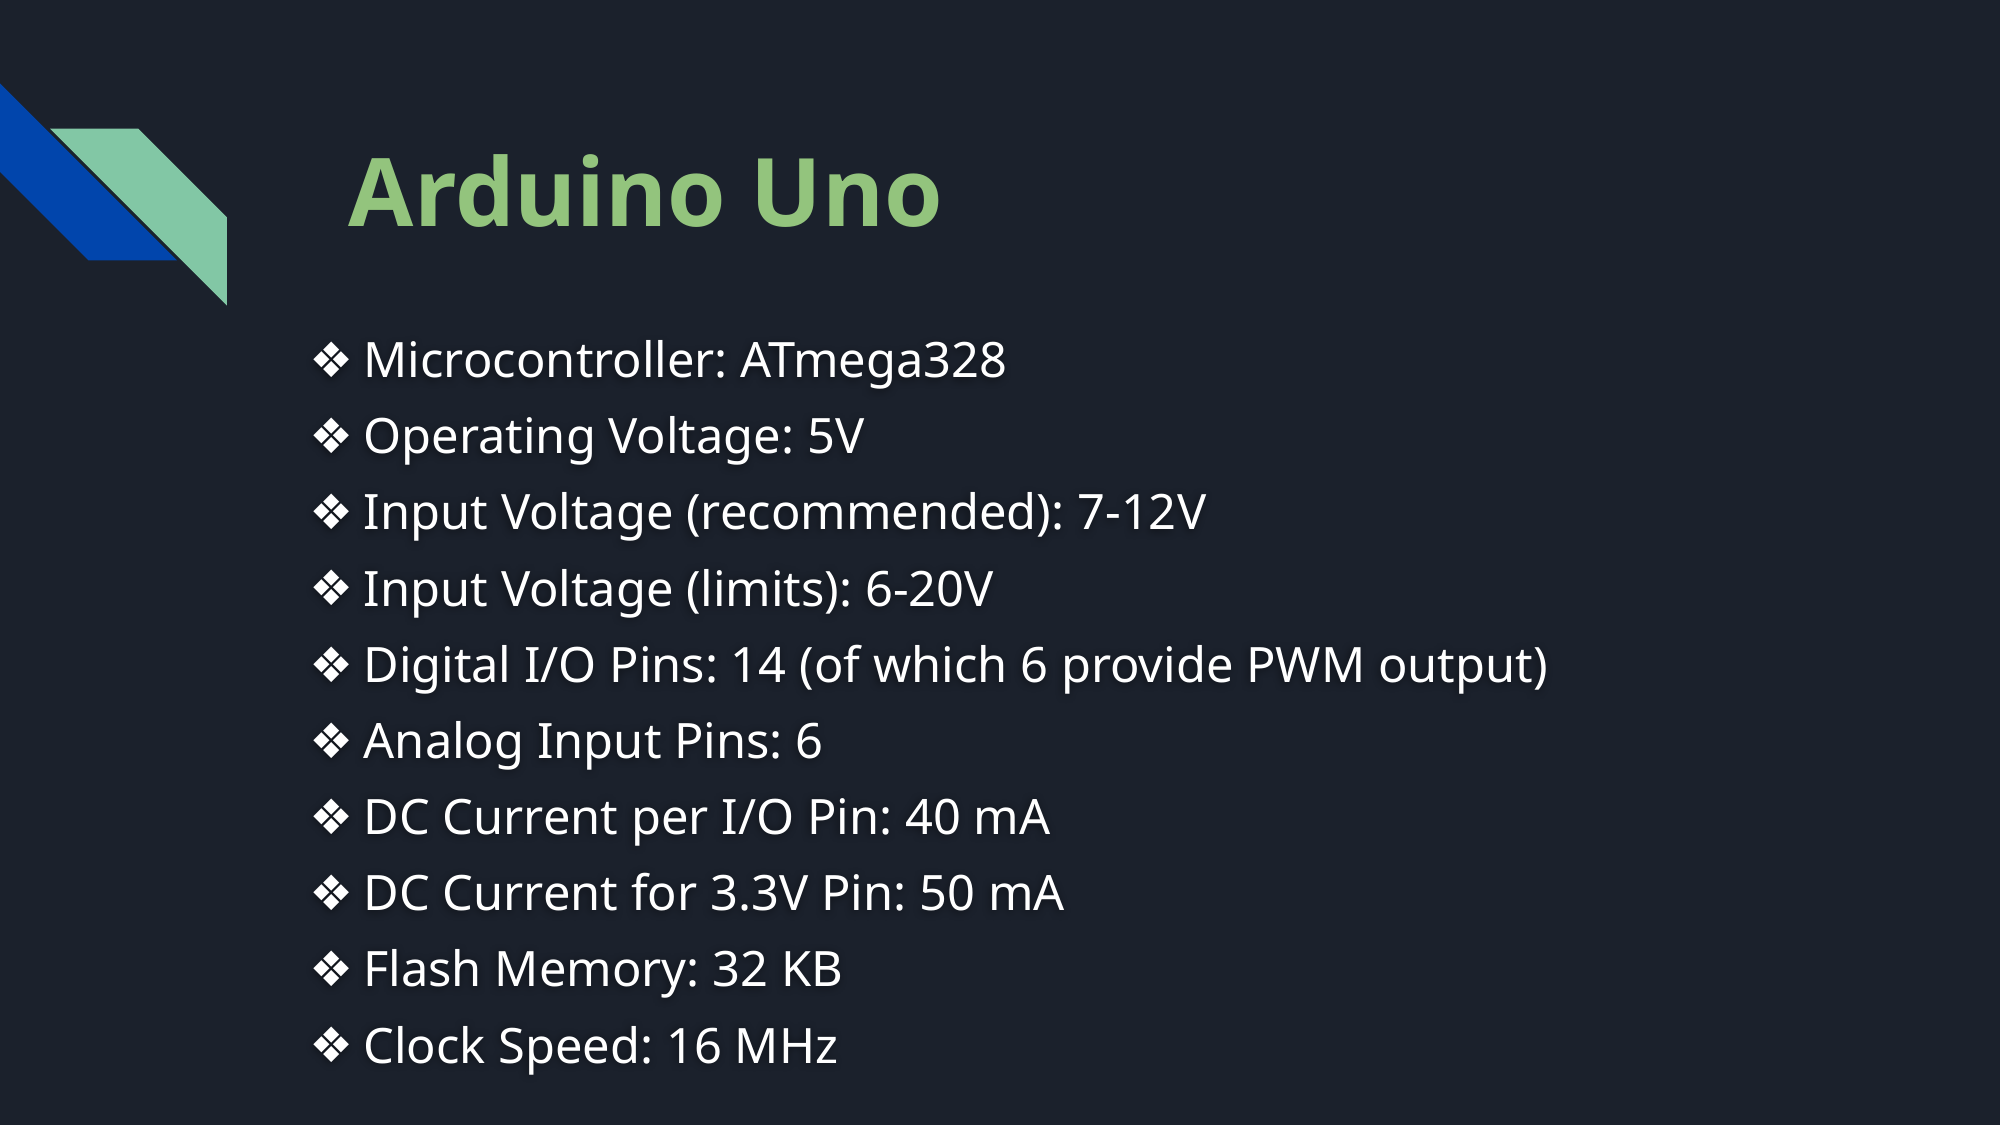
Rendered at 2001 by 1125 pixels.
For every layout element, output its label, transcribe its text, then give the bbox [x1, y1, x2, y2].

title Arduino Uno [328, 86, 1824, 287]
list Microcontroller: ATmega328 Operating Voltage: 5V Input Voltage (recommended): 7-12V Input Voltage (limits): 6-20V Digital I/O Pins: 14 (of which 6 provide PWM output) Analog Input Pins: 6 DC Current per I/O Pin: 40 mA DC Current for 3.3V Pin: 50 mA Flash Memory: 32 KB Clock Speed: 16 MHz [283, 295, 1824, 1108]
